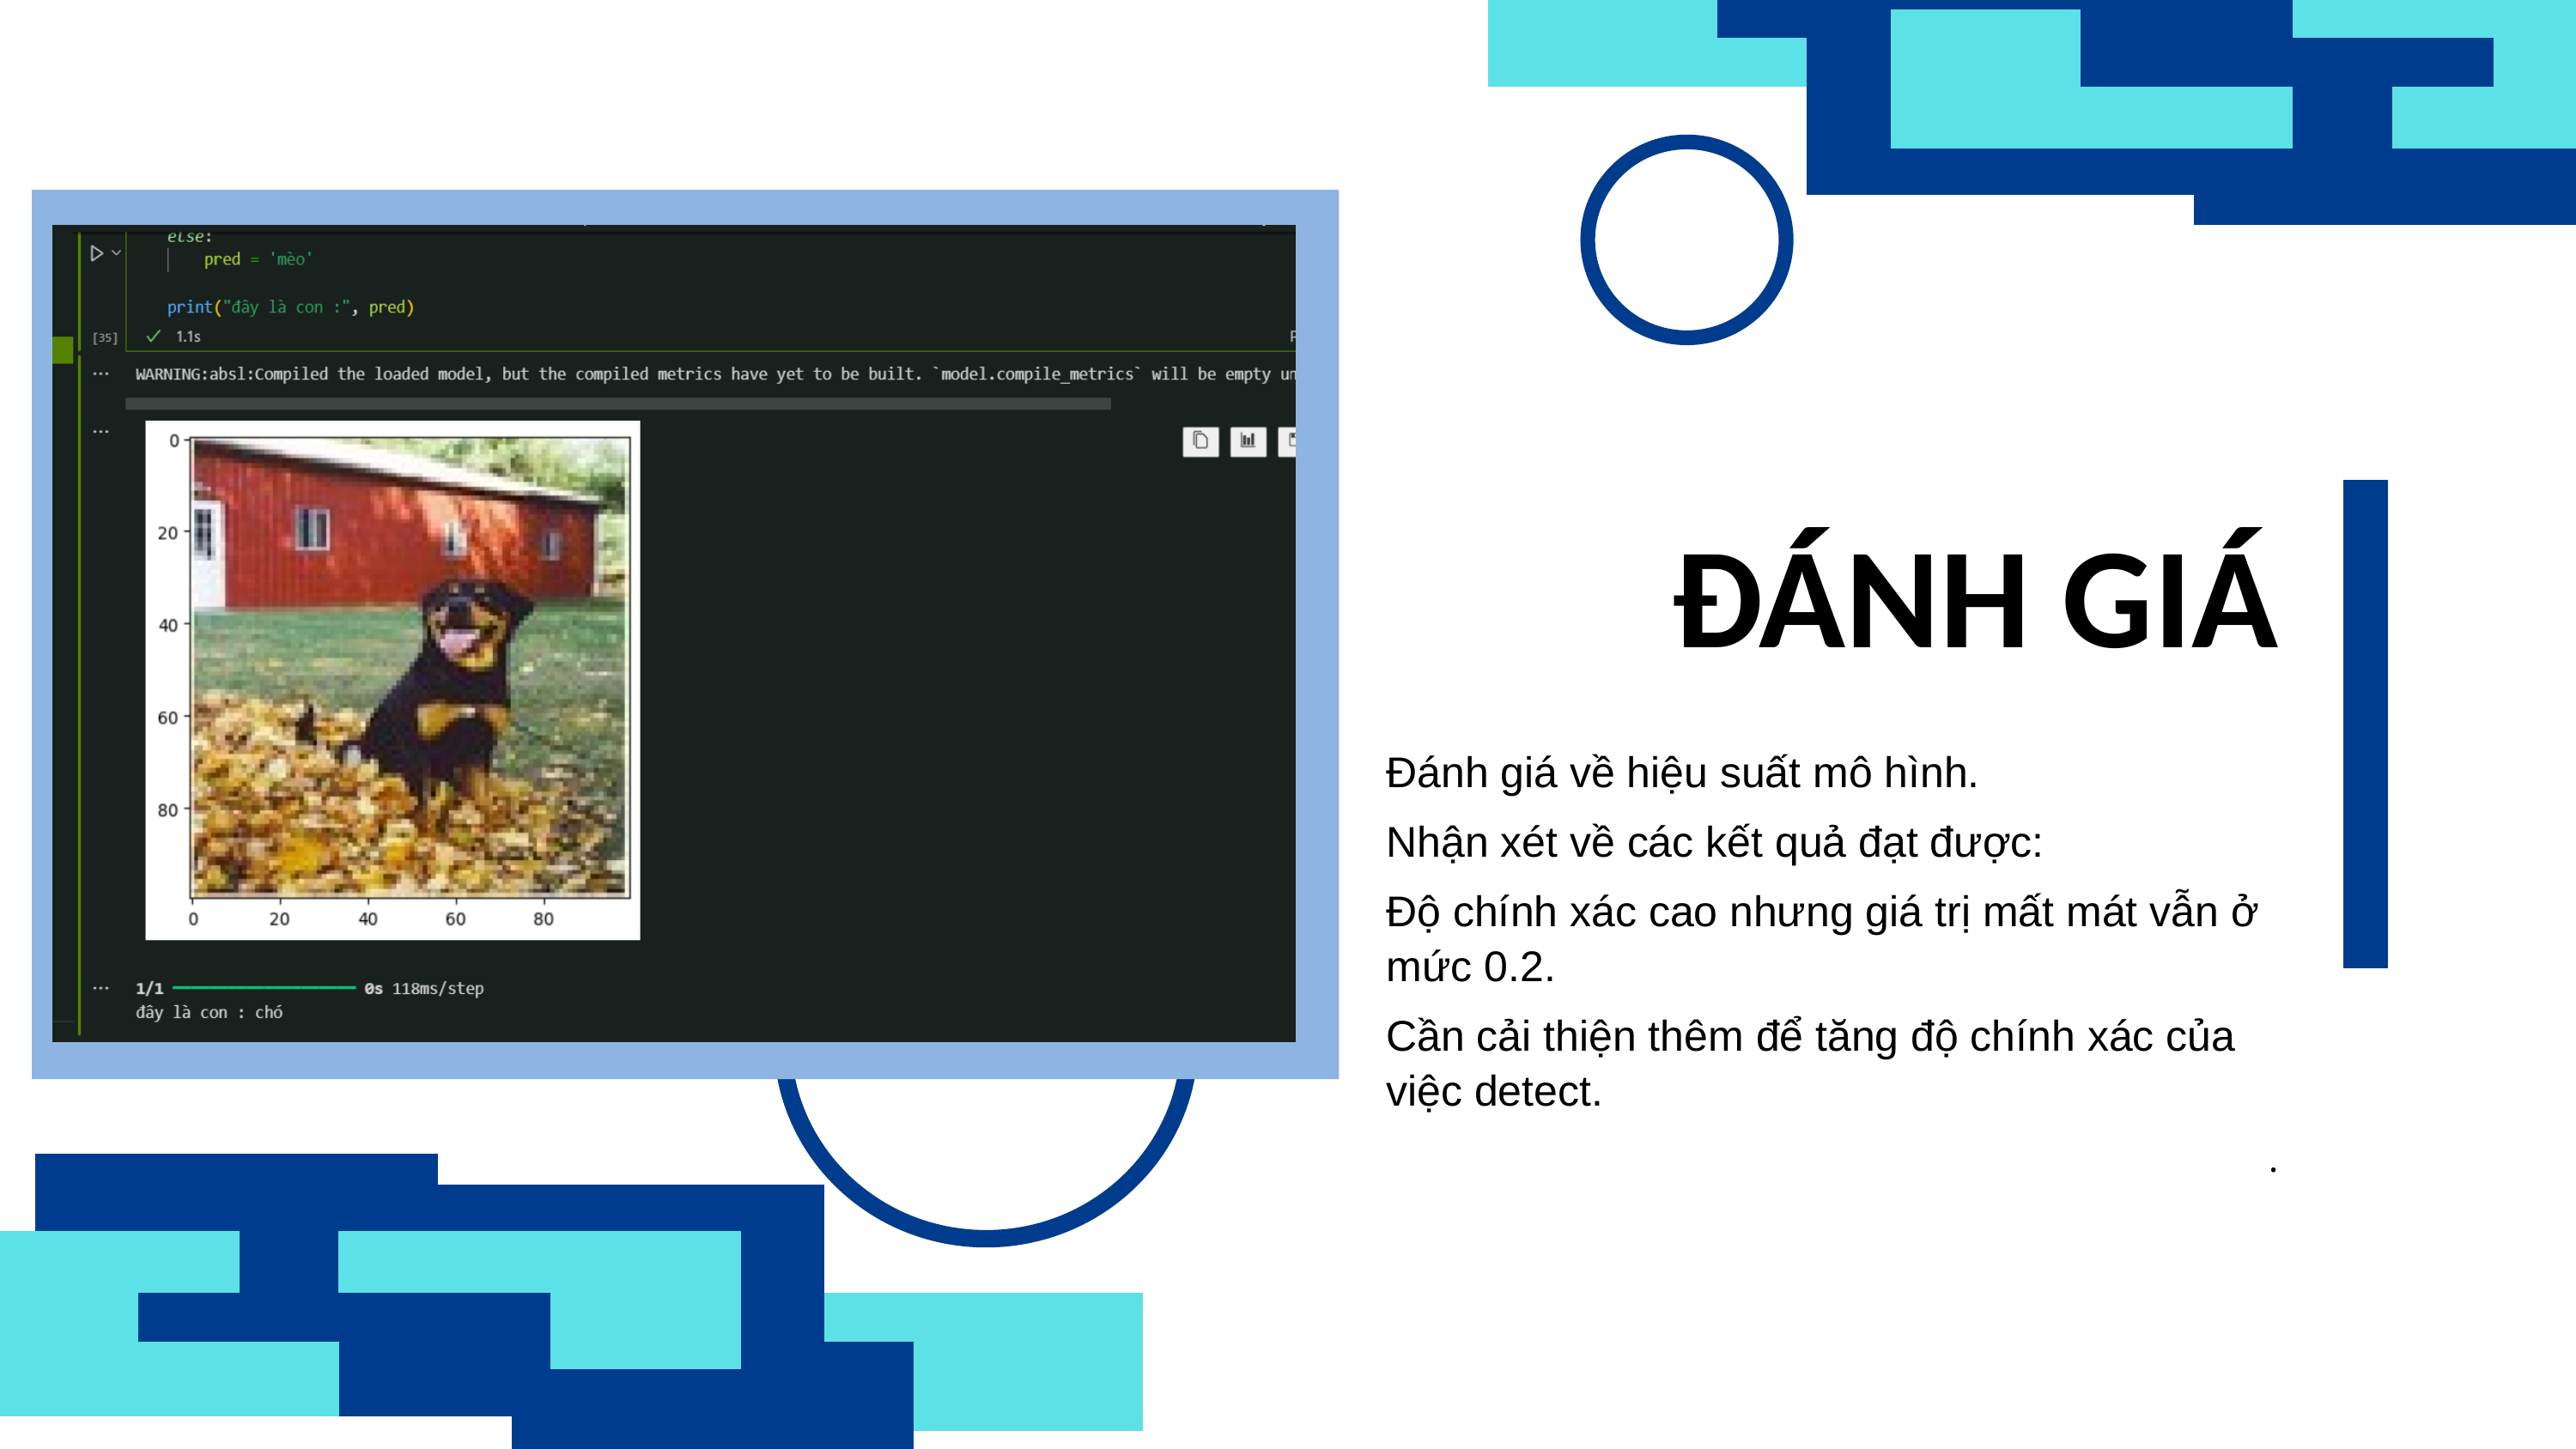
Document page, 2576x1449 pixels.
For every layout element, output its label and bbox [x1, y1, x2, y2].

text_box [2342, 479, 2389, 969]
picture [52, 224, 1296, 1043]
text_box [1487, 0, 2576, 226]
text_box [31, 209, 1340, 1080]
text_box [1359, 518, 2280, 1178]
text_box [782, 1087, 1190, 1240]
text_box [1587, 142, 1787, 338]
text_box [0, 1153, 1144, 1449]
